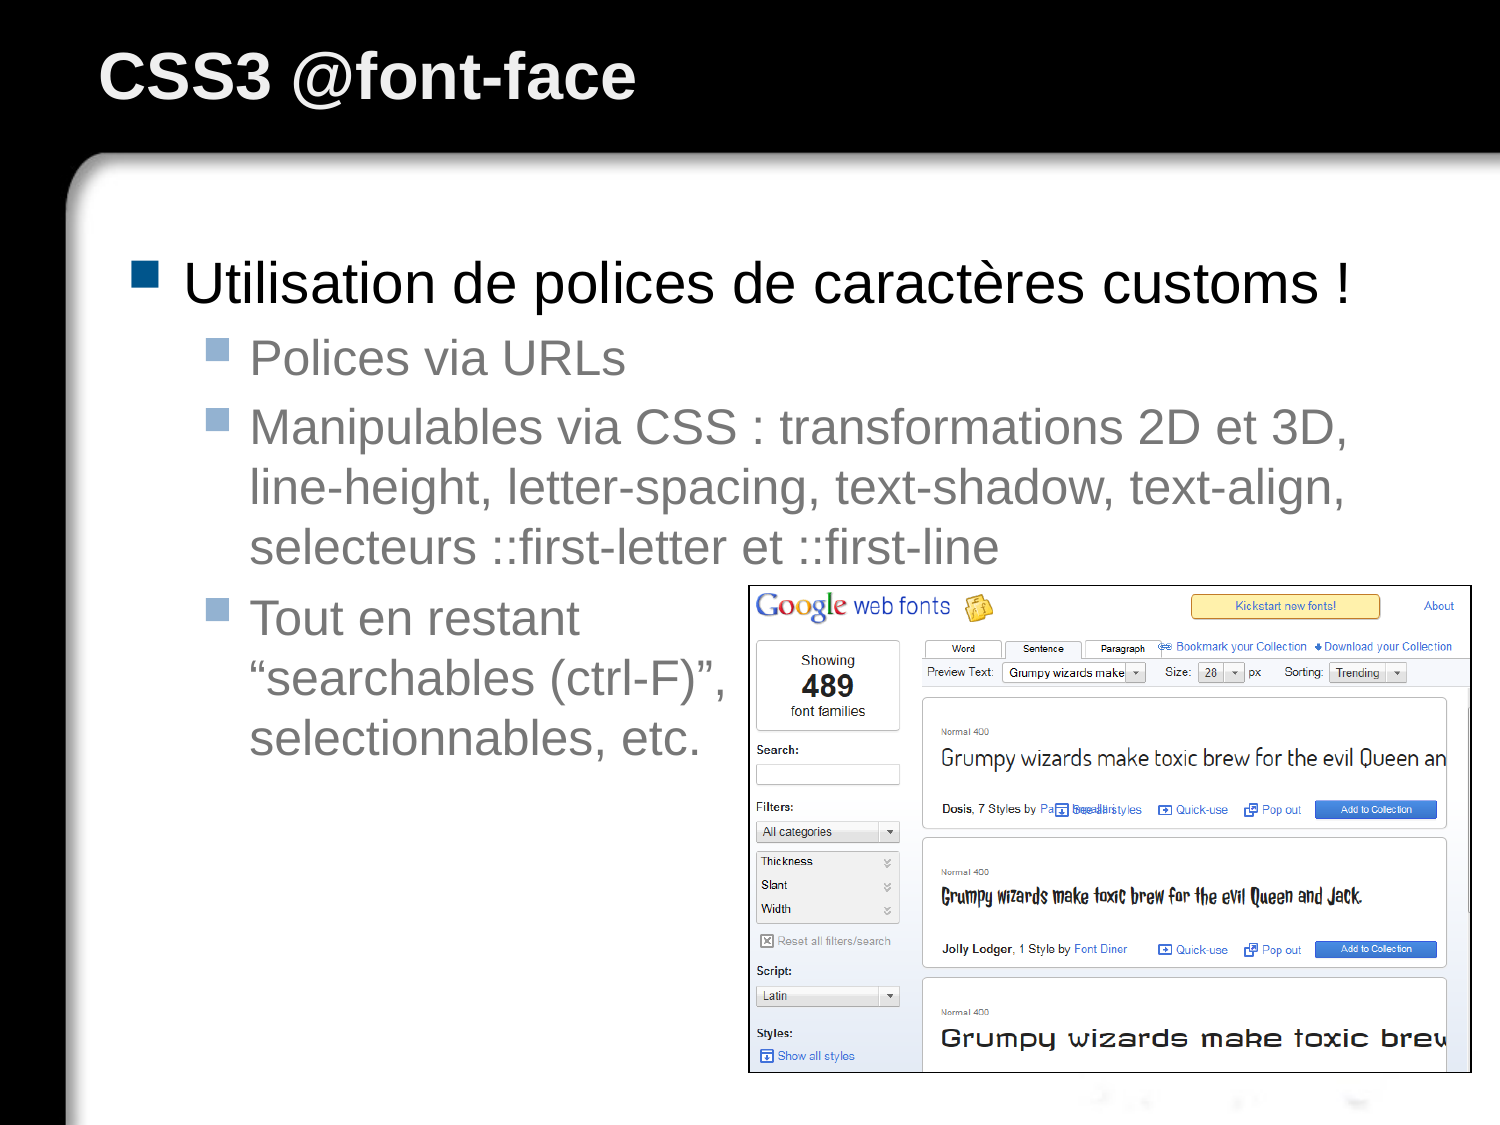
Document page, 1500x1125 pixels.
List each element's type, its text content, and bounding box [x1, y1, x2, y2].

title CSS3 @font-face [83, 28, 1472, 117]
picture [0, 0, 1500, 1125]
list Utilisation de polices de caractères customs ! Polices via URLs Manipulables via CSS : transformations 2D et 3D, line-height, letter-spacing, text-shadow, text-align, selecteurs ::first-letter et ::first-line Tout en restant “searchables (ctrl-F)”, selectionnables, etc. [112, 237, 1426, 1013]
